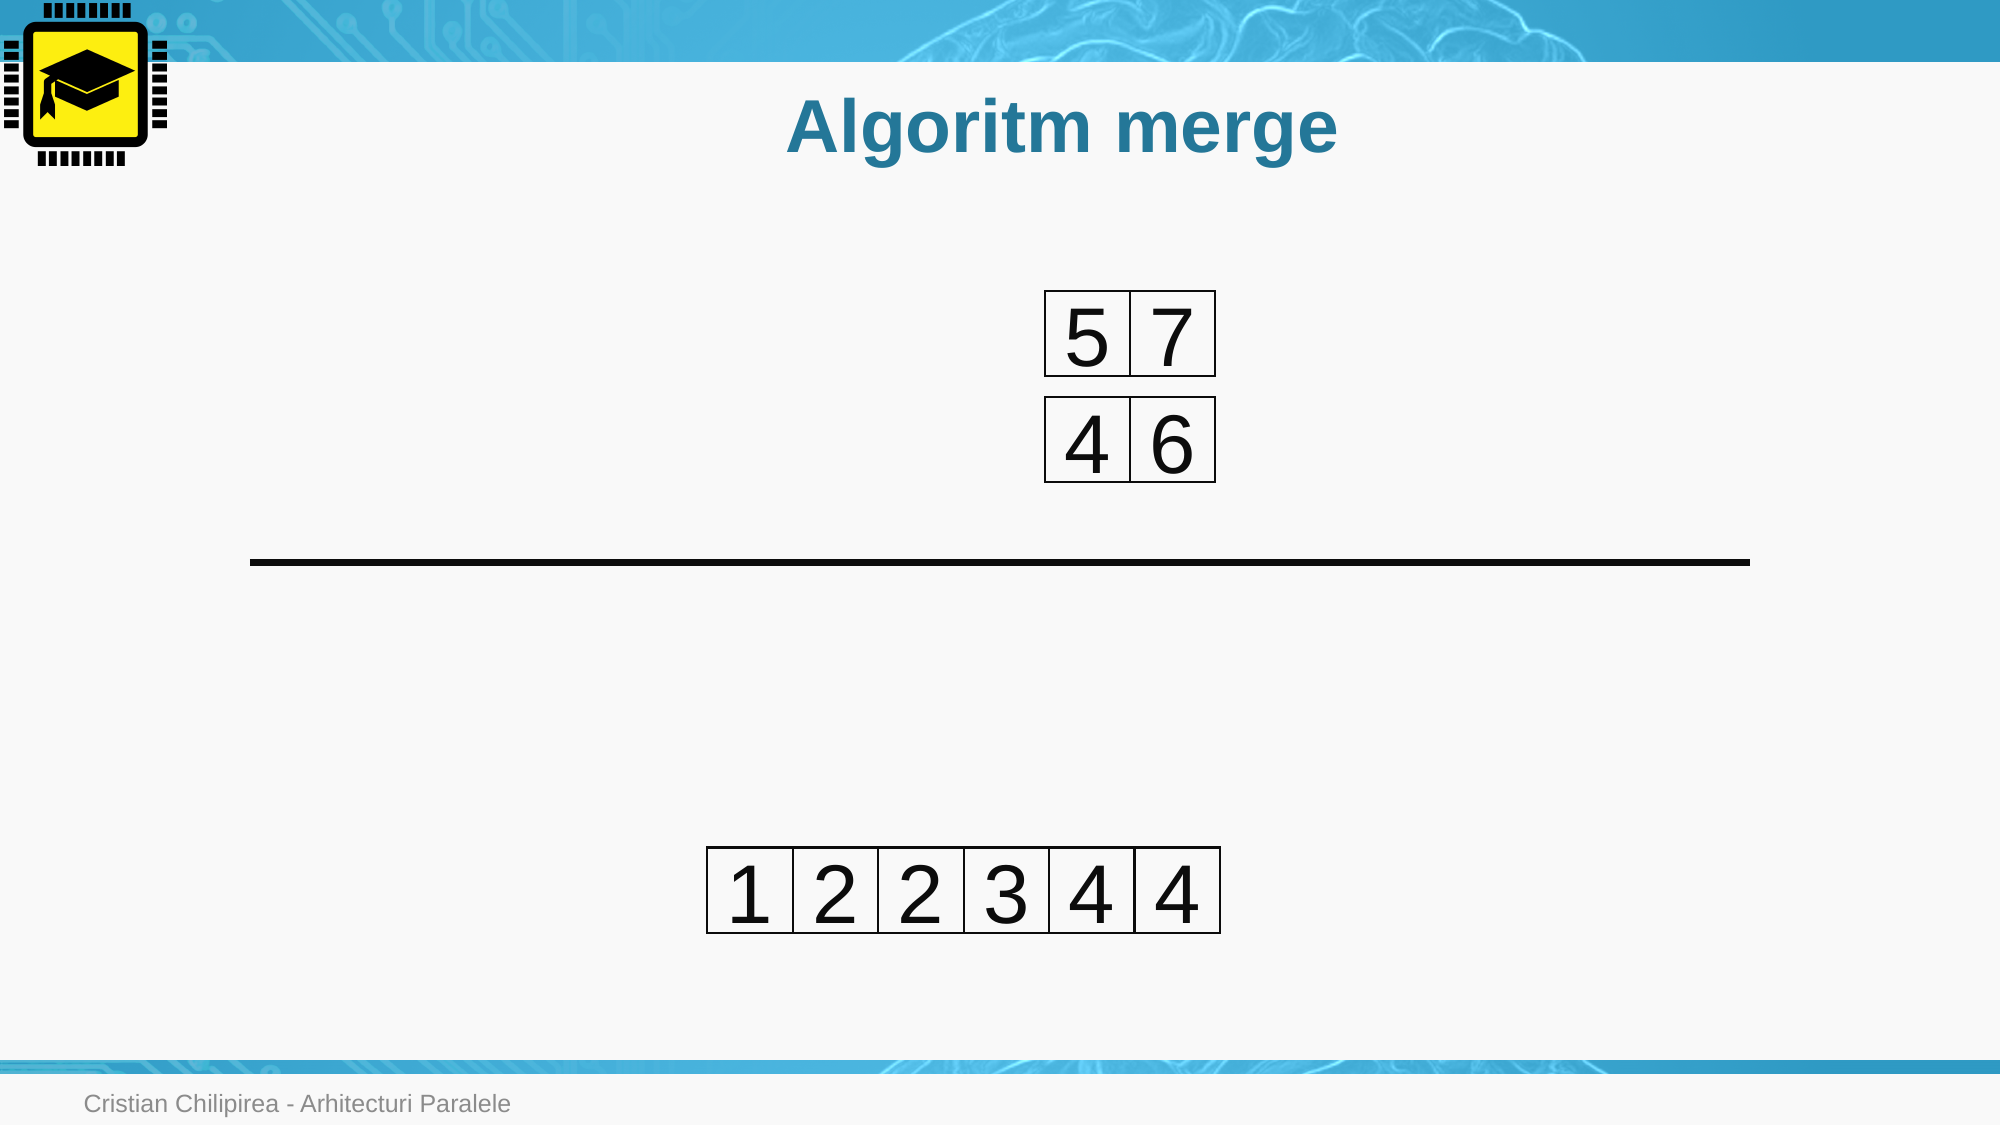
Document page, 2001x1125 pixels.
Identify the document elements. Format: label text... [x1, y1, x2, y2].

footer Cristian Chilipirea - Arhitecturi Paralele [68, 1083, 1542, 1125]
text_box 4 [1048, 846, 1134, 934]
picture [0, 1060, 2000, 1074]
text_box 7 [1129, 290, 1216, 377]
text_box 4 [1134, 846, 1221, 934]
text_box 3 [965, 846, 1048, 934]
text_box 6 [1129, 396, 1216, 483]
title Algoritm merge [170, 76, 1955, 180]
picture [0, 0, 2000, 166]
text_box 5 [1044, 290, 1129, 377]
text_box 2 [794, 846, 877, 934]
text_box 1 [706, 846, 794, 934]
text_box 4 [1044, 396, 1129, 483]
text_box 2 [877, 846, 965, 934]
